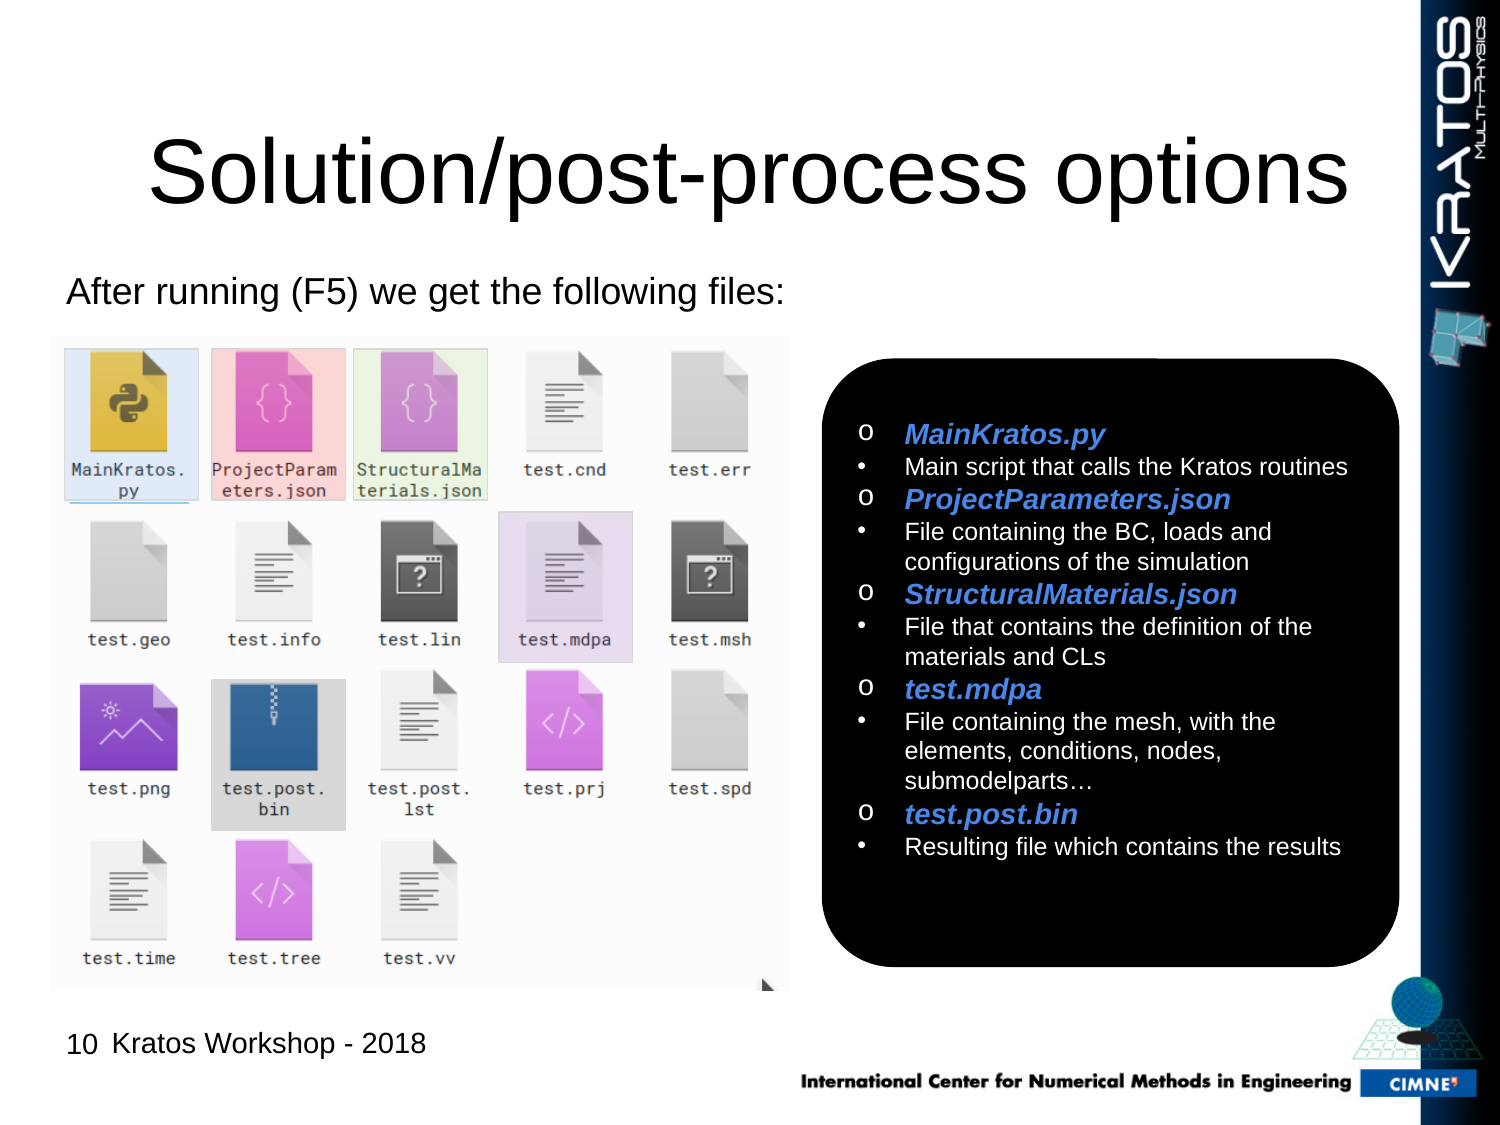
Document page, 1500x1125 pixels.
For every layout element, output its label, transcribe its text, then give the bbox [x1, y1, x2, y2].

title Solution/post-process options [51, 97, 1449, 223]
text_box MainKratos.py Main script that calls the Kratos routines ProjectParameters.json File containing the BC, loads and configurations of the simulation StructuralMaterials.json File that contains the definition of the materials and CLs test.mdpa File containing the mesh, with the elements, conditions, nodes, submodelparts… test.post.bin Resulting file which contains the results [821, 358, 1400, 968]
list After running (F5) we get the following files: [51, 252, 1449, 1000]
slide_number 10 [51, 999, 142, 1086]
picture [0, 0, 1500, 1125]
text_box Kratos Workshop - 2018 [96, 1017, 443, 1067]
